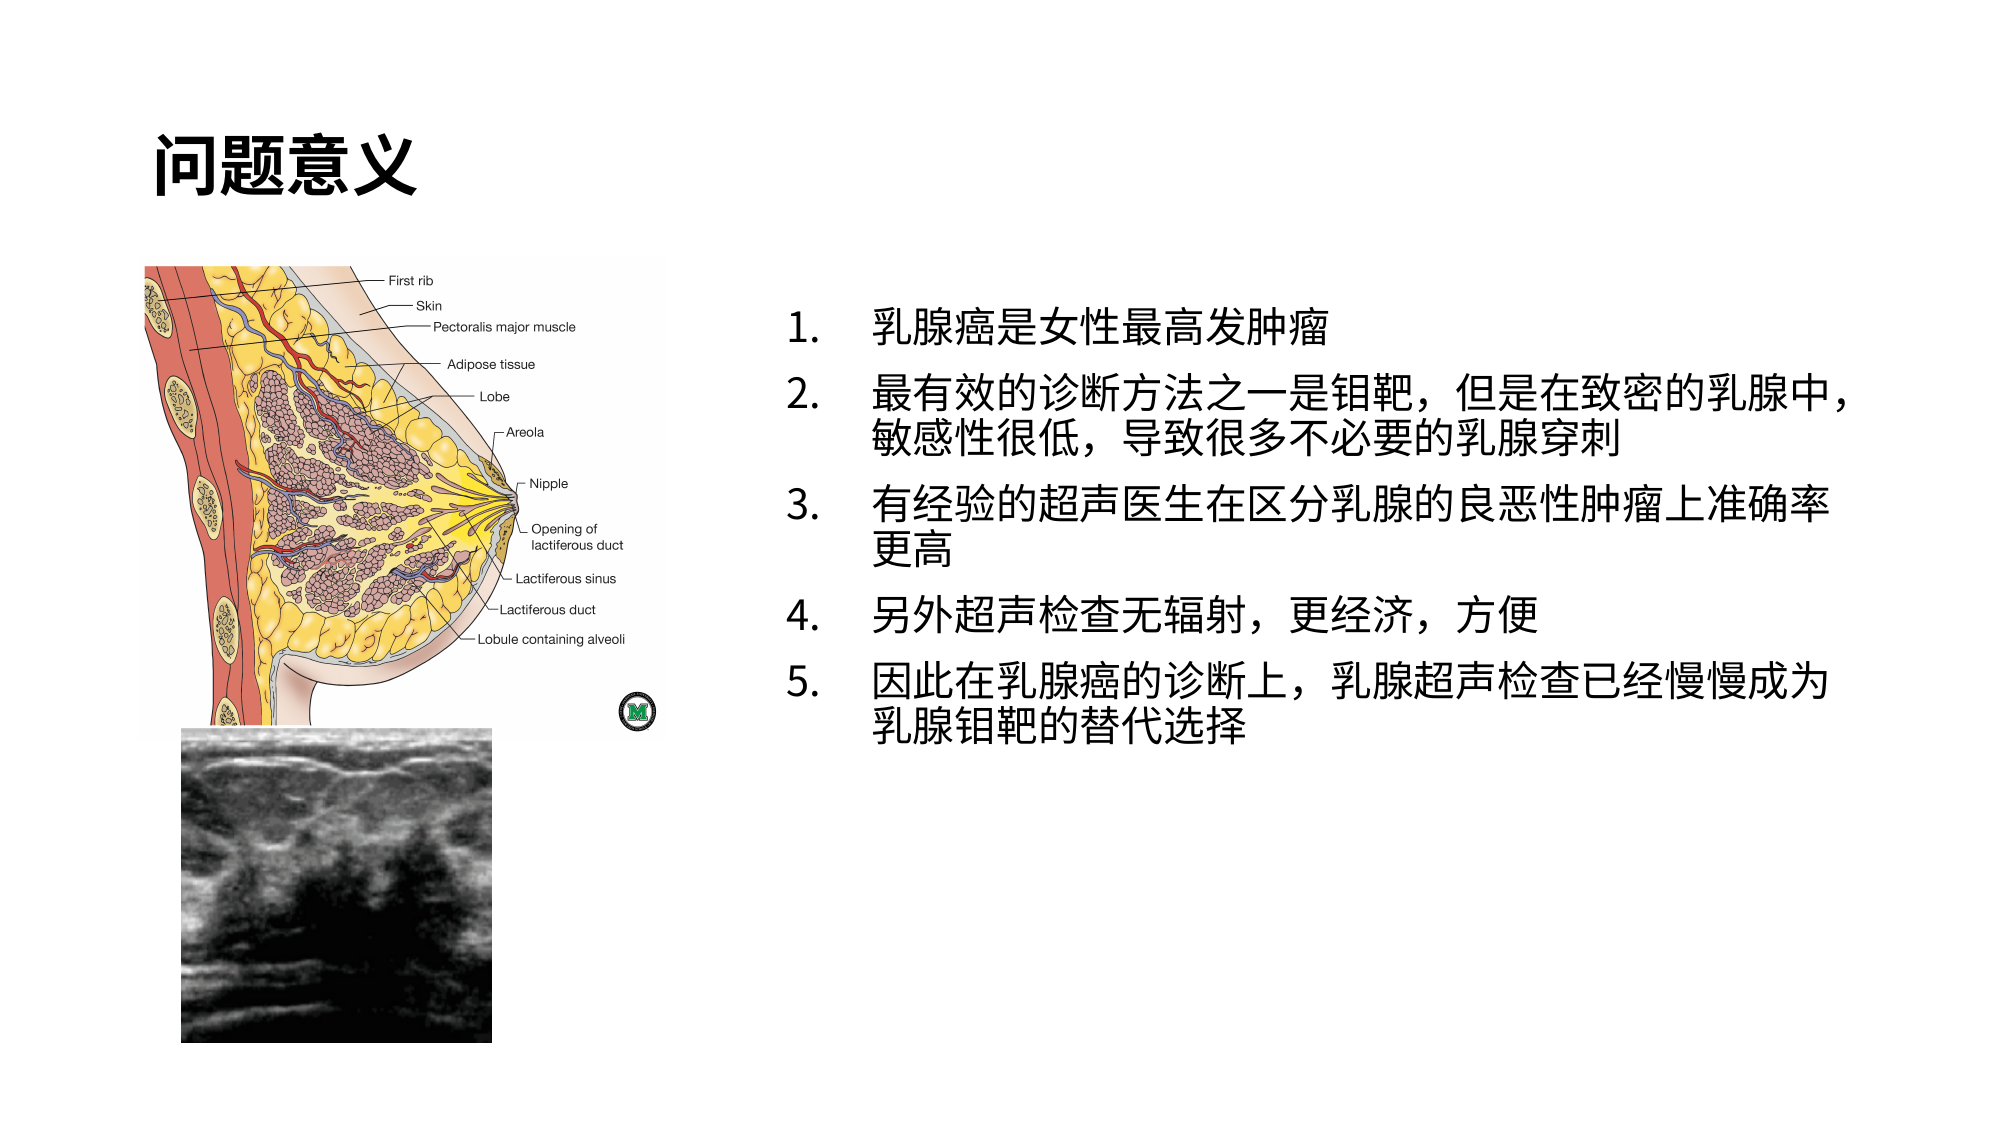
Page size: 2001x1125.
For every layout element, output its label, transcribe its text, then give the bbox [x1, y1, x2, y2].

picture [137, 256, 666, 1043]
title 问题意义 [137, 59, 1863, 278]
list 乳腺癌是女性最高发肿瘤 最有效的诊断方法之一是钼靶，但是在致密的乳腺中，敏感性很低，导致很多不必要的乳腺穿刺 有经验的超声医生在区分乳腺的良恶性肿瘤上准确率更高 另外超声检查无辐射，更经济，方便 因此在乳腺癌的诊断上，乳腺超声检查已经慢慢成为乳腺钼靶的替代选择 [771, 299, 1863, 1014]
